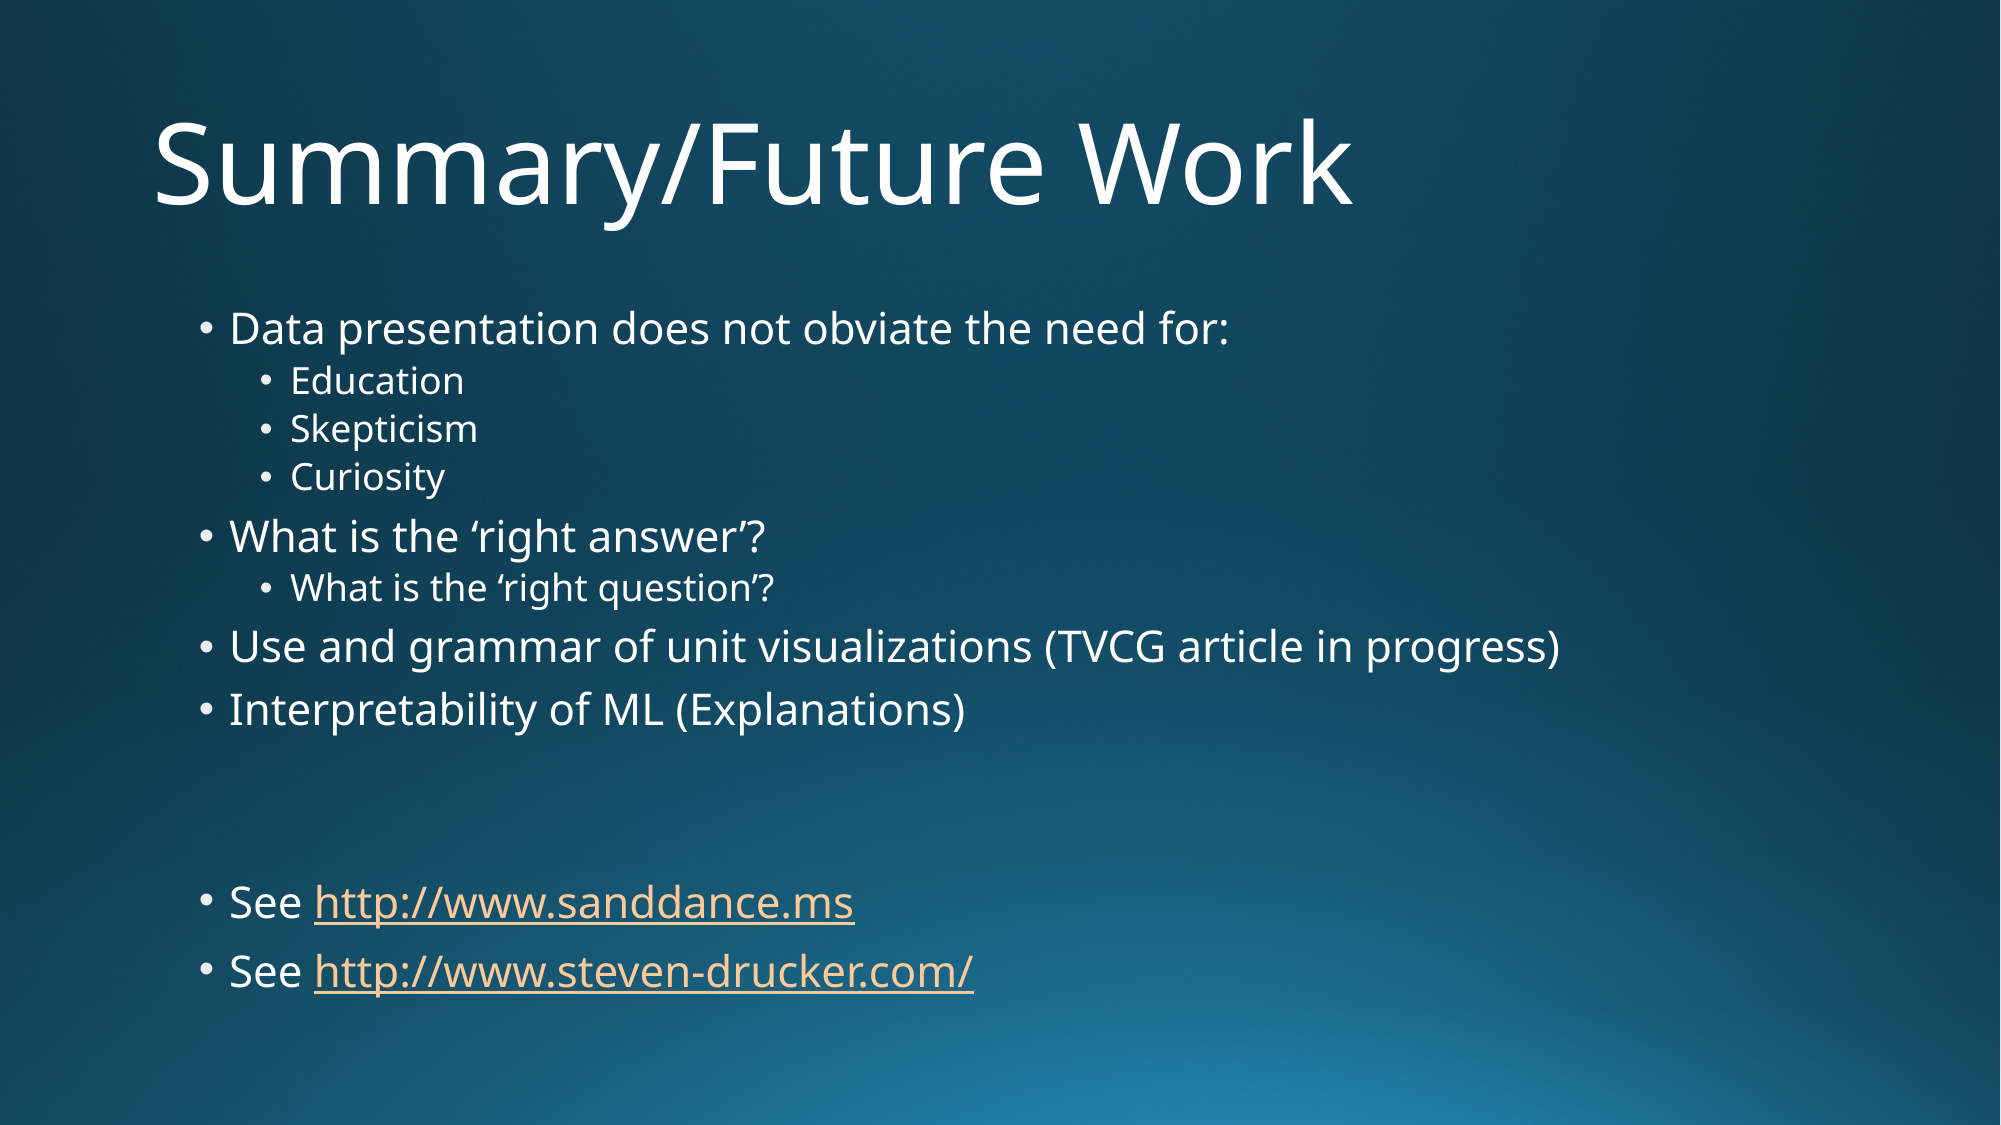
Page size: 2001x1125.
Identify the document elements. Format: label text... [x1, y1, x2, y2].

picture [0, 0, 2001, 1125]
list Data presentation does not obviate the need for: Education Skepticism Curiosity What is the ‘right answer’? What is the ‘right question’? Use and grammar of unit visualizations (TVCG article in progress) Interpretability of ML (Explanations) See http://www.sanddance.ms See http://www.steven-drucker.com/ [183, 299, 1863, 1014]
title Summary/Future Work [137, 59, 1863, 278]
